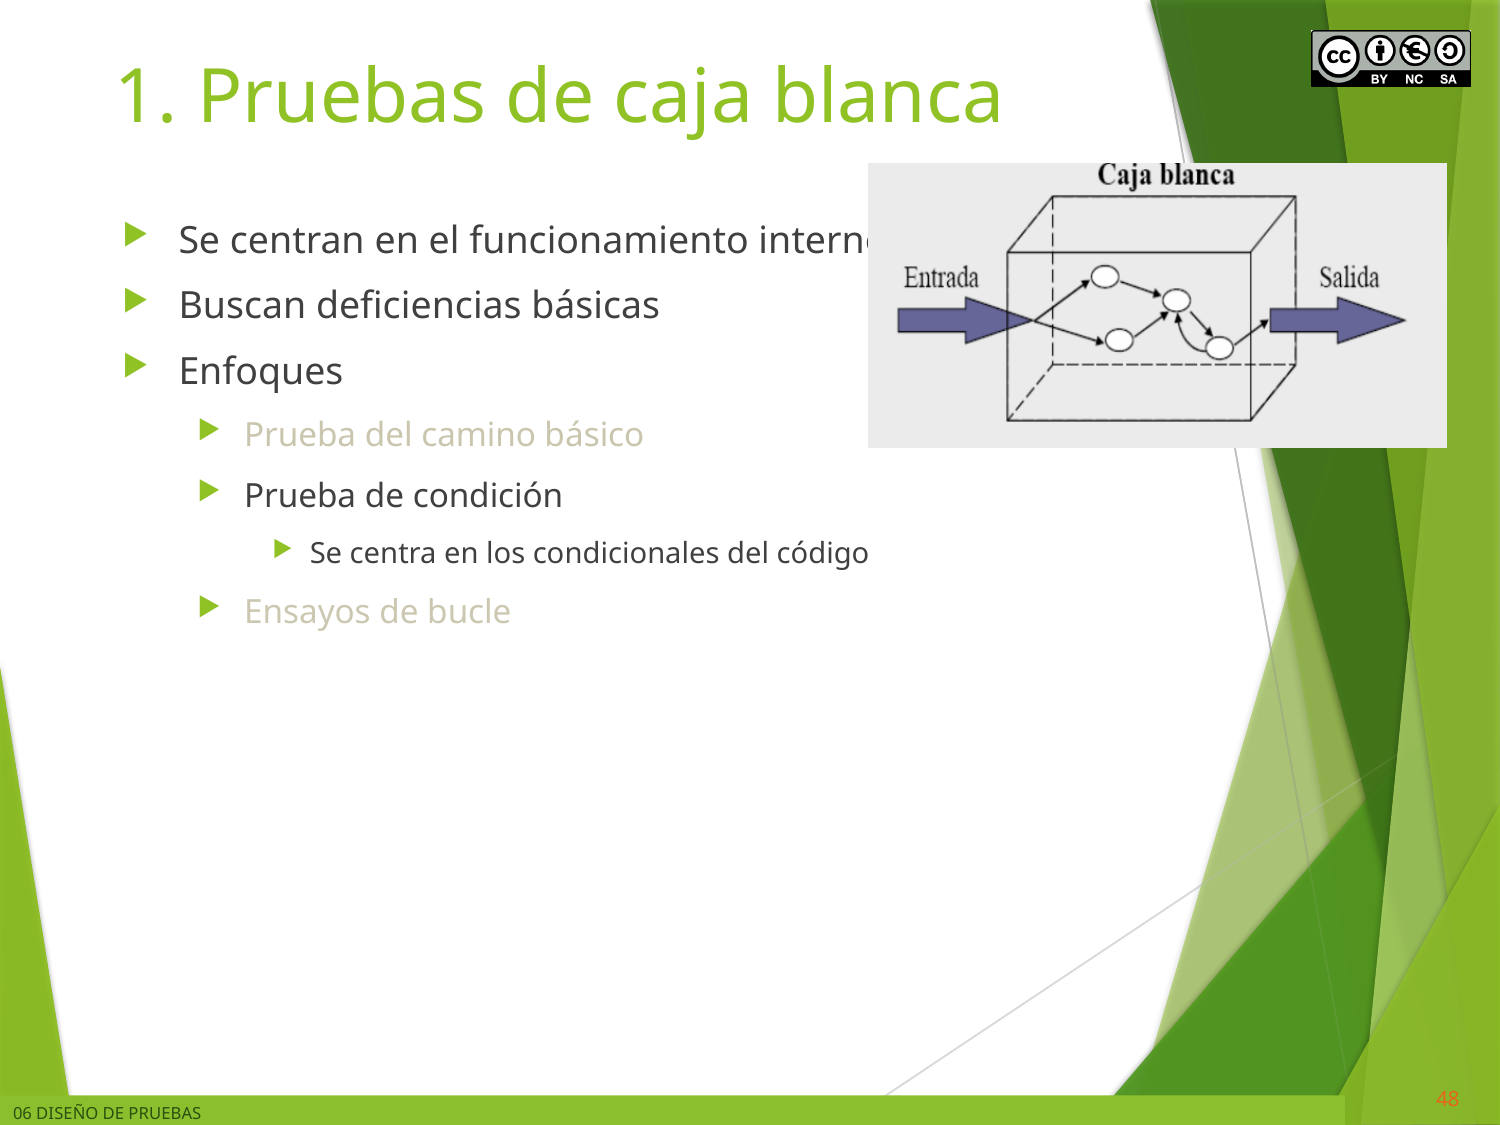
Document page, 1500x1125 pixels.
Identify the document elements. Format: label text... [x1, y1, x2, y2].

list Se centran en el funcionamiento interno Buscan deficiencias básicas Enfoques Prueba del camino básico Prueba de condición Se centra en los condicionales del código Ensayos de bucle [107, 208, 966, 965]
picture [1311, 30, 1471, 87]
picture [867, 163, 1448, 448]
title 1. Pruebas de caja blanca [99, 39, 1235, 149]
